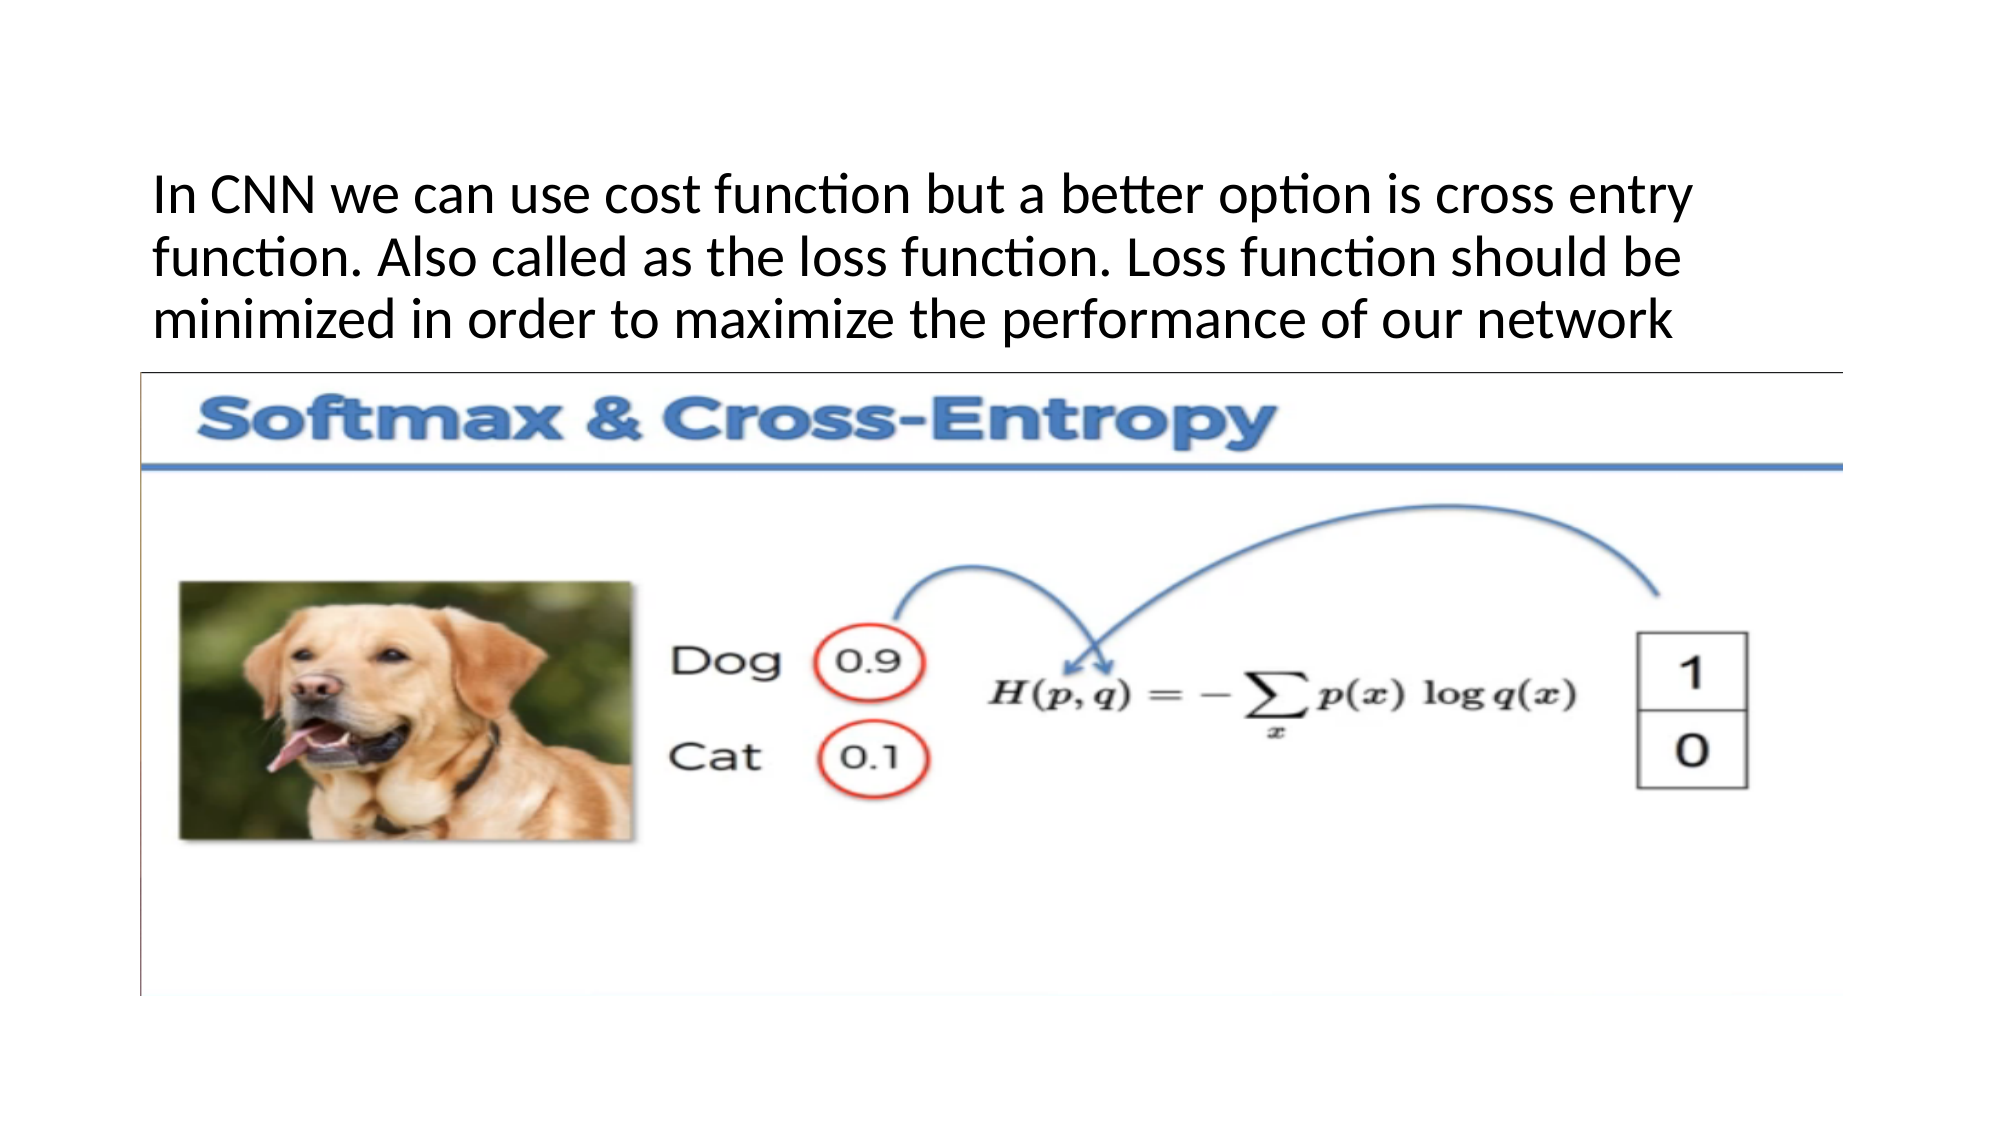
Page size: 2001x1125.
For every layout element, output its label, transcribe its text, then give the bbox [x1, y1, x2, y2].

picture [140, 372, 1843, 996]
list In CNN we can use cost function but a better option is cross entry function. Also called as the loss function. Loss function should be minimized in order to maximize the performance of our network [137, 155, 1863, 1014]
